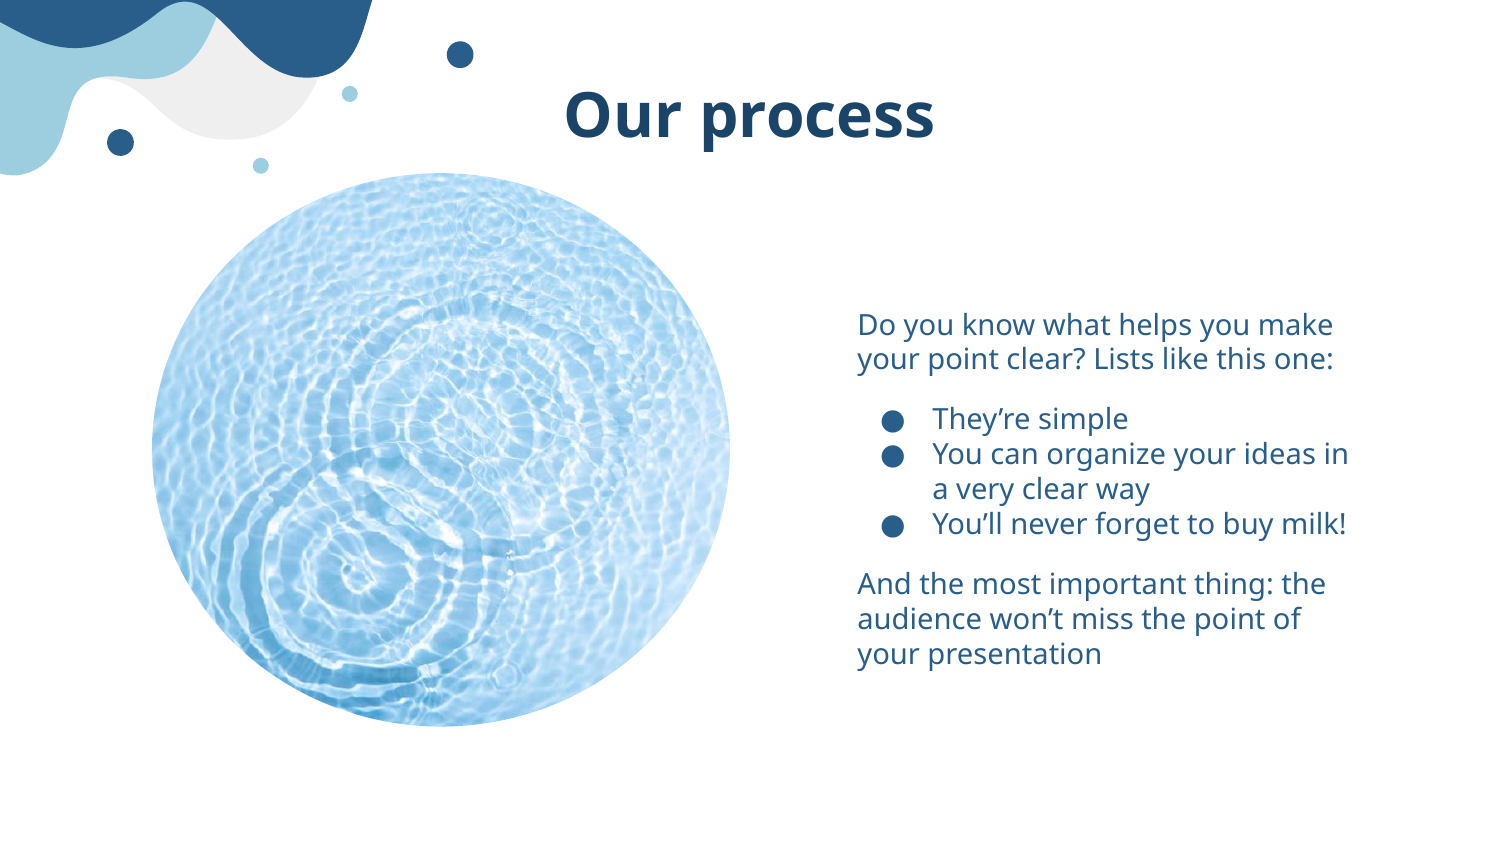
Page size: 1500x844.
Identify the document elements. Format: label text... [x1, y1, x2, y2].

picture [151, 172, 731, 727]
title Our process [88, 59, 1412, 154]
subtitle Do you know what helps you make your point clear? Lists like this one: They’re simple You can organize your ideas in a very clear way You’ll never forget to buy milk! And the most important thing: the audience won’t miss the point of your presentation [842, 290, 1372, 683]
